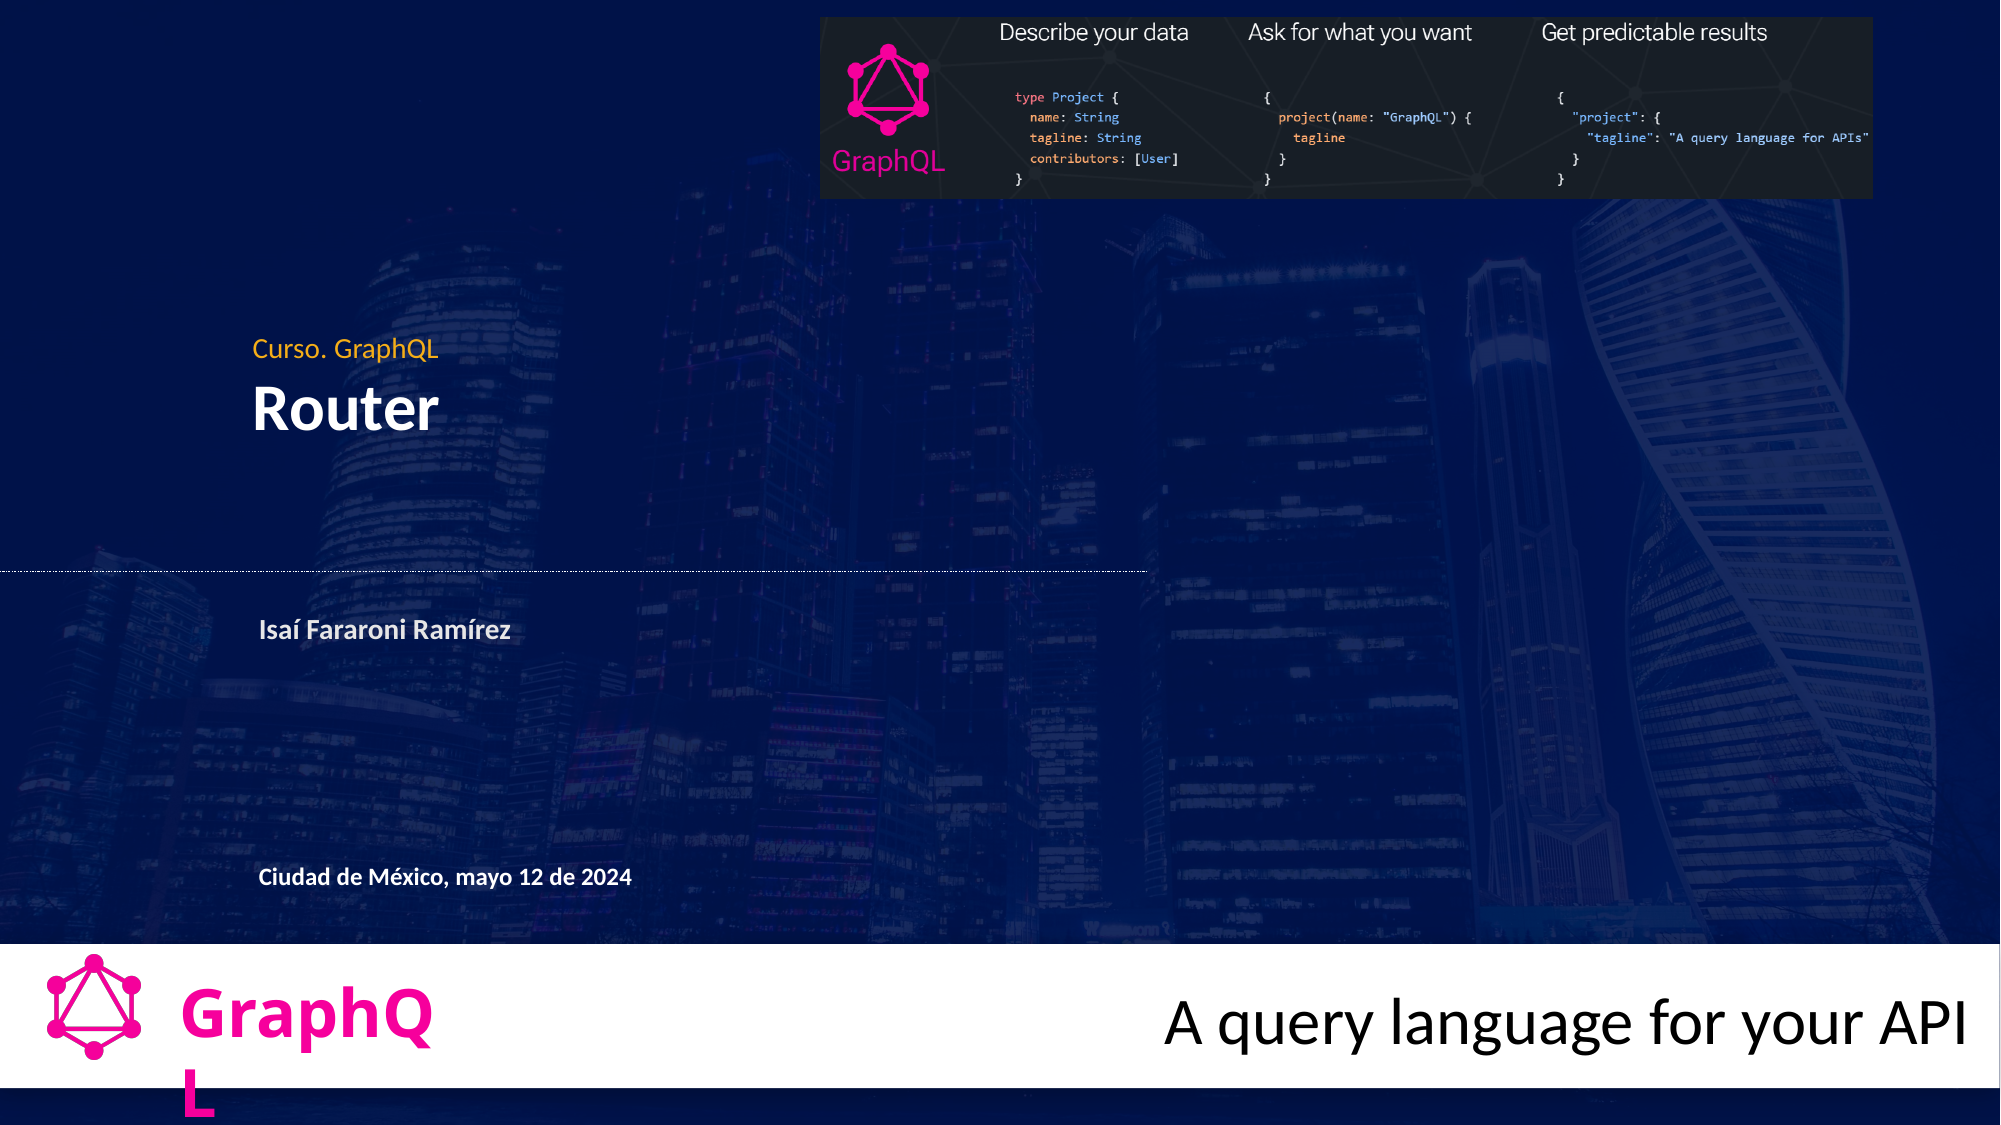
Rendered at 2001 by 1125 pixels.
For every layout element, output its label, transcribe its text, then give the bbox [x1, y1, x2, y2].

text_box Ciudad de México, mayo 12 de 2024 [243, 844, 1330, 911]
text_box Curso. GraphQL Router [252, 316, 1871, 560]
picture [820, 17, 1873, 199]
picture [47, 954, 141, 1060]
text_box Isaí Fararoni Ramírez [243, 603, 1148, 653]
